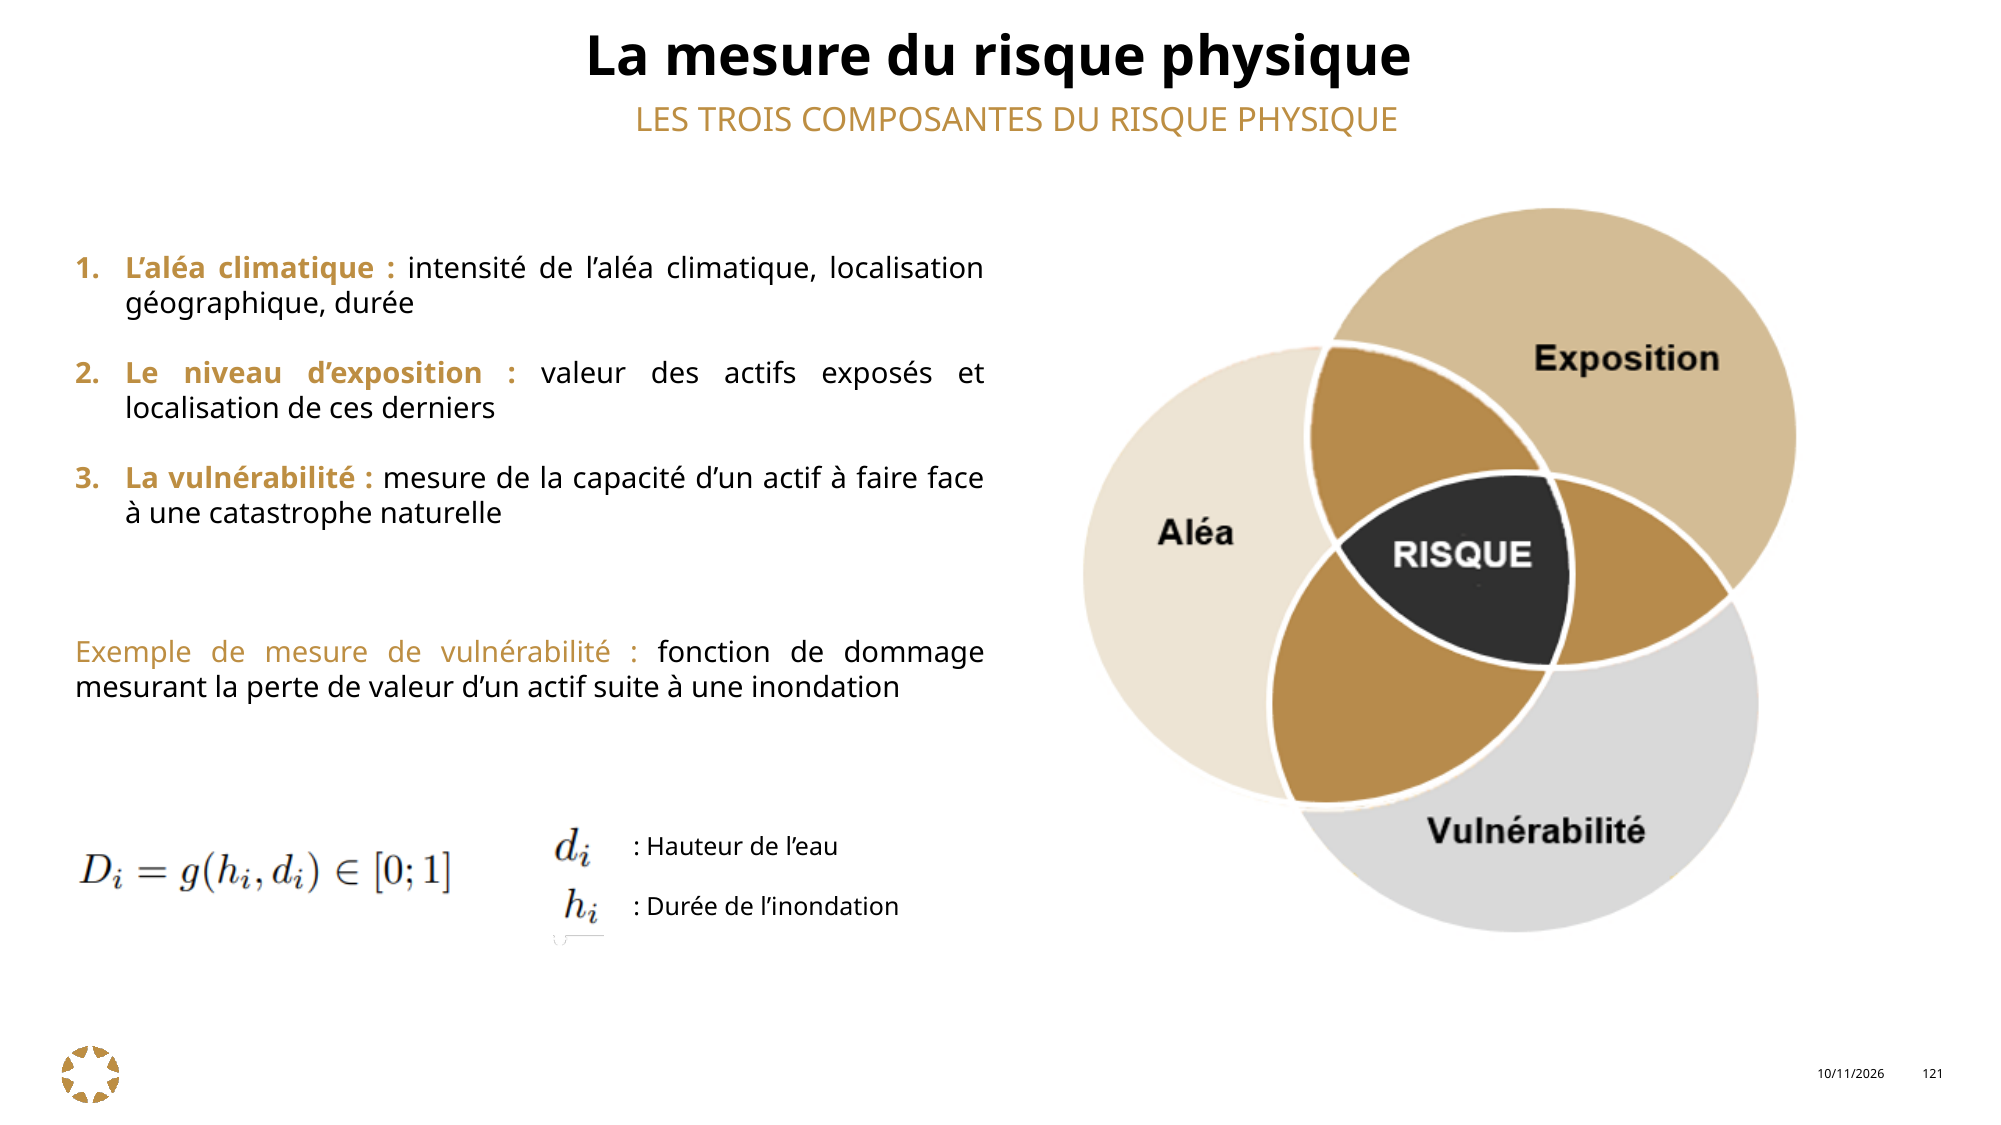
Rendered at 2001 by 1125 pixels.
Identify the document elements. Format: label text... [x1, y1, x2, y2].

picture [1035, 185, 1934, 959]
text_box L’aléa climatique : intensité de l’aléa climatique, localisation géographique, durée Le niveau d’exposition : valeur des actifs exposés et localisation de ces derniers La vulnérabilité : mesure de la capacité d’un actif à faire face à une catastrophe naturelle Exemple de mesure de vulnérabilité : fonction de dommage mesurant la perte de valeur d’un actif suite à une inondation [59, 171, 1000, 951]
list La mesure du risque physique [131, 12, 1869, 76]
text_box : Hauteur de l’eau : Durée de l’inondation [618, 822, 959, 958]
picture [61, 1046, 119, 1103]
picture [59, 836, 482, 910]
picture [536, 822, 605, 946]
list LES TROIS COMPOSANTES DU RISQUE PHYSIQUE [124, 90, 1911, 159]
